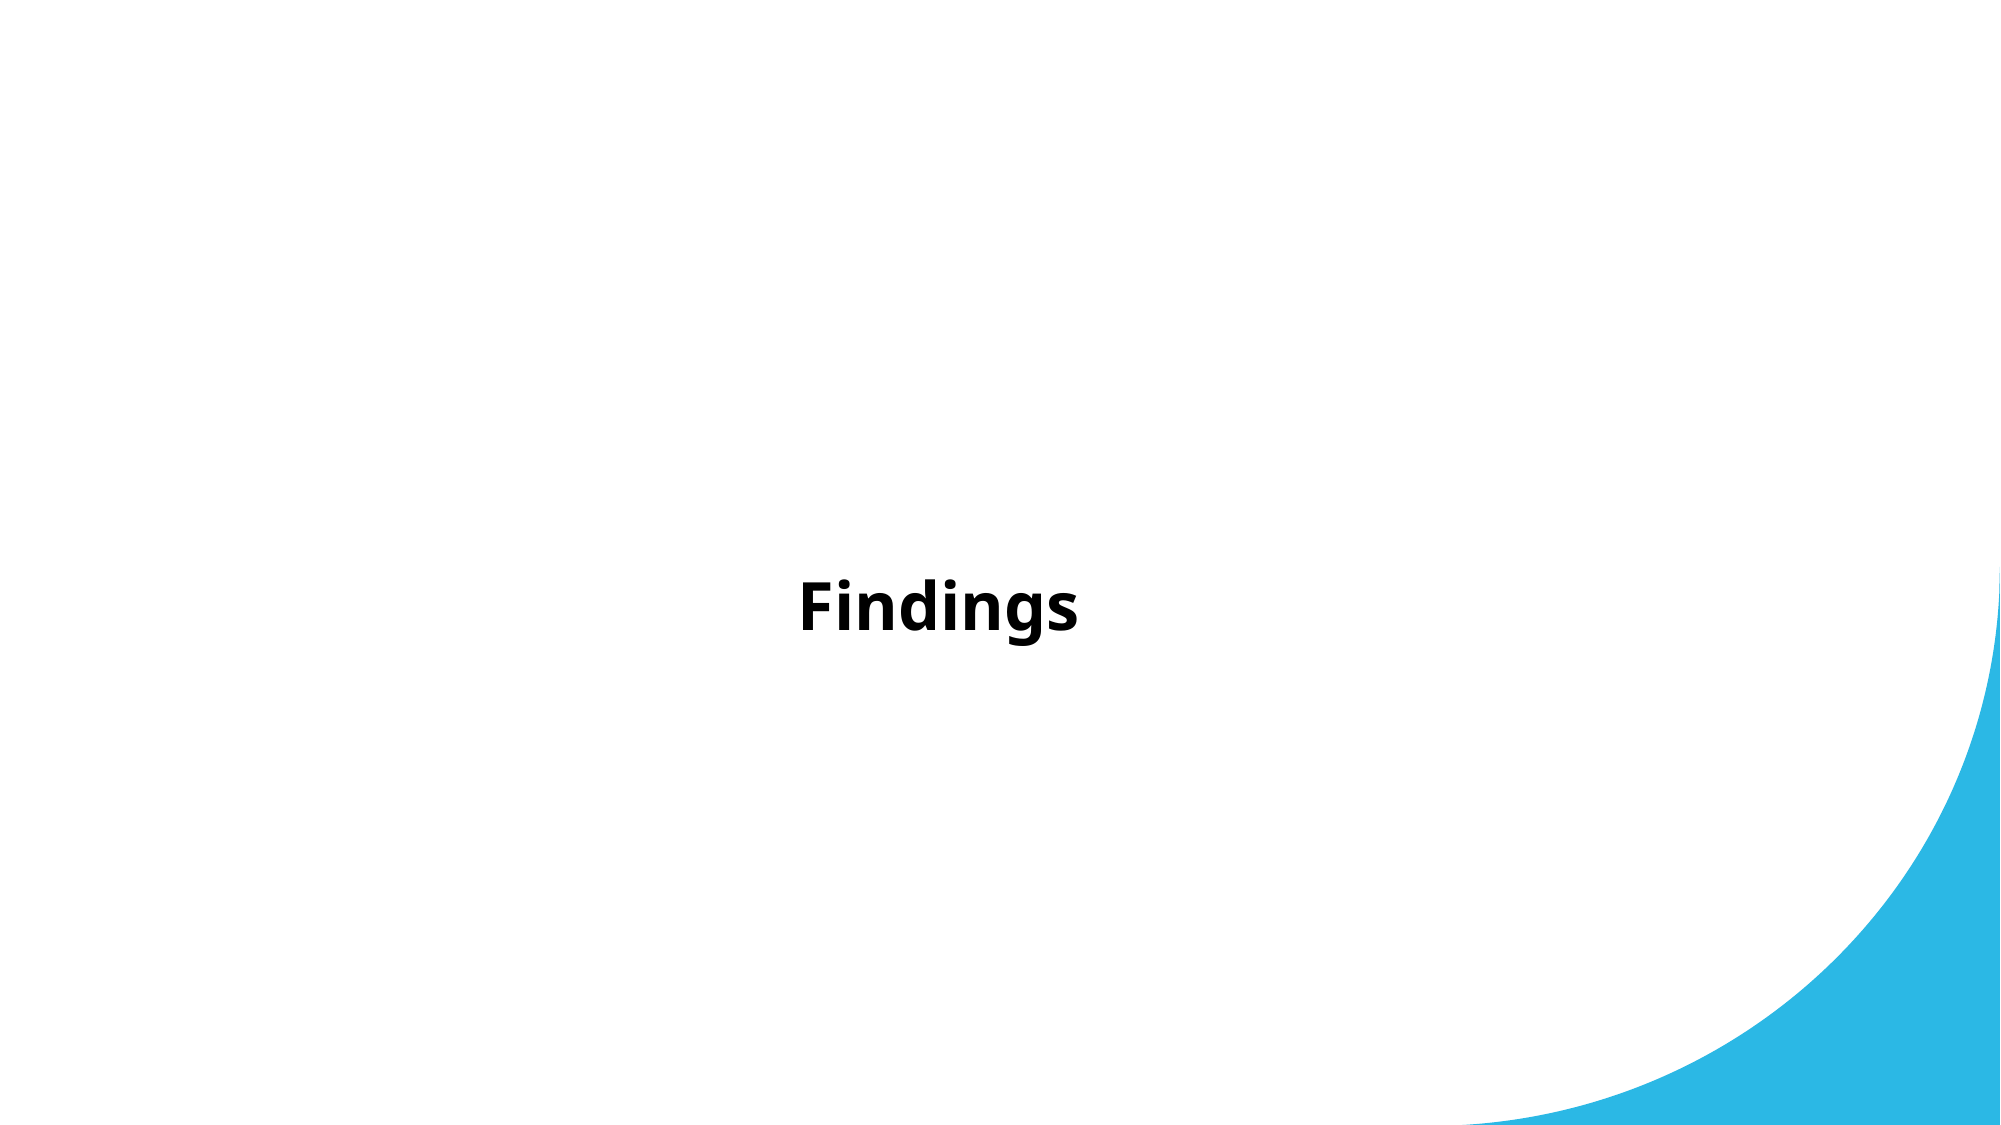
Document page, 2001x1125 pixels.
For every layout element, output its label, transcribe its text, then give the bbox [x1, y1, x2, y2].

title Findings [122, 403, 1755, 651]
